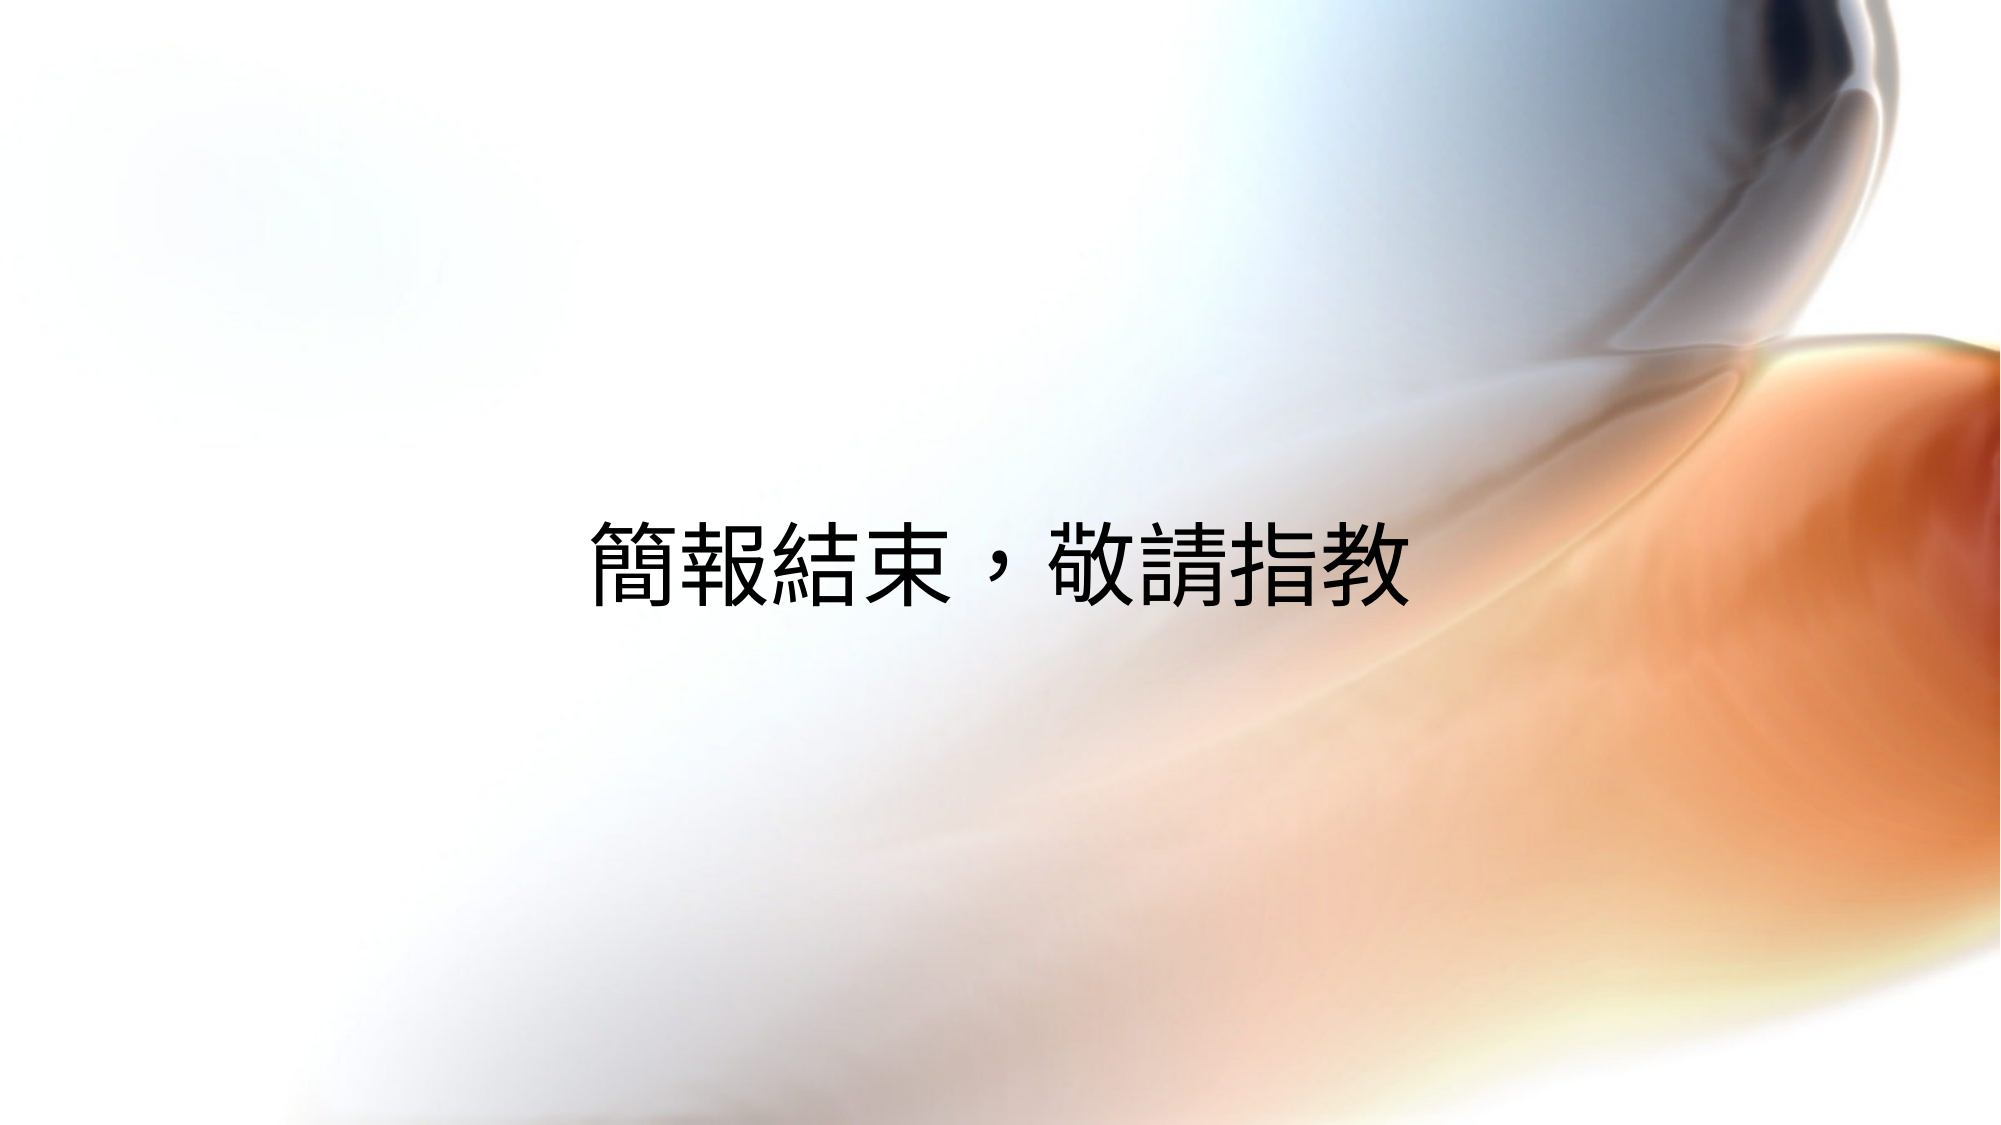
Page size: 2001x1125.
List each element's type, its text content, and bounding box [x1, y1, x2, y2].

title 簡報結束，敬請指教 [137, 453, 1863, 672]
picture [0, 0, 2001, 1125]
